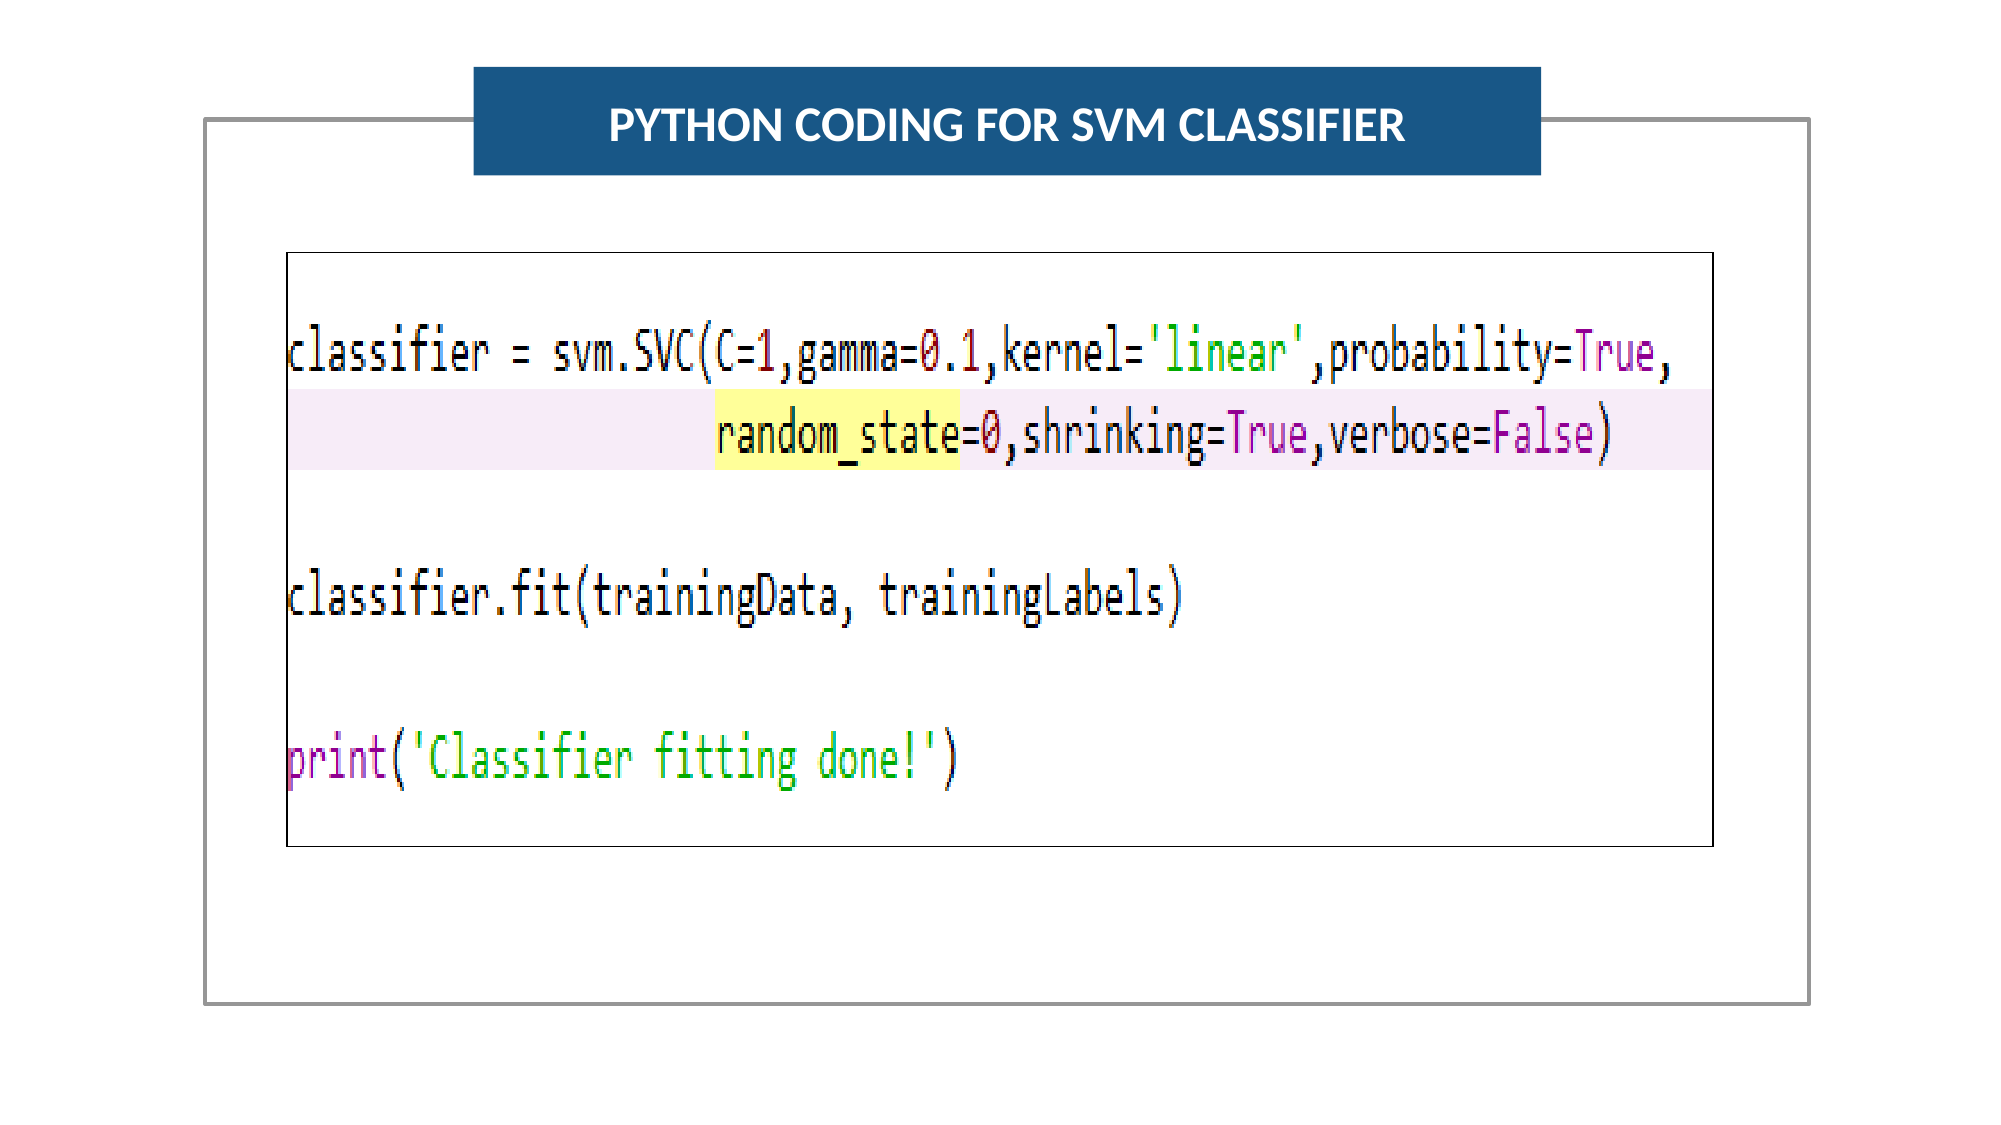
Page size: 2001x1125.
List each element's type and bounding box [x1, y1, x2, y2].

text_box [205, 66, 1810, 1005]
picture [287, 253, 1713, 846]
